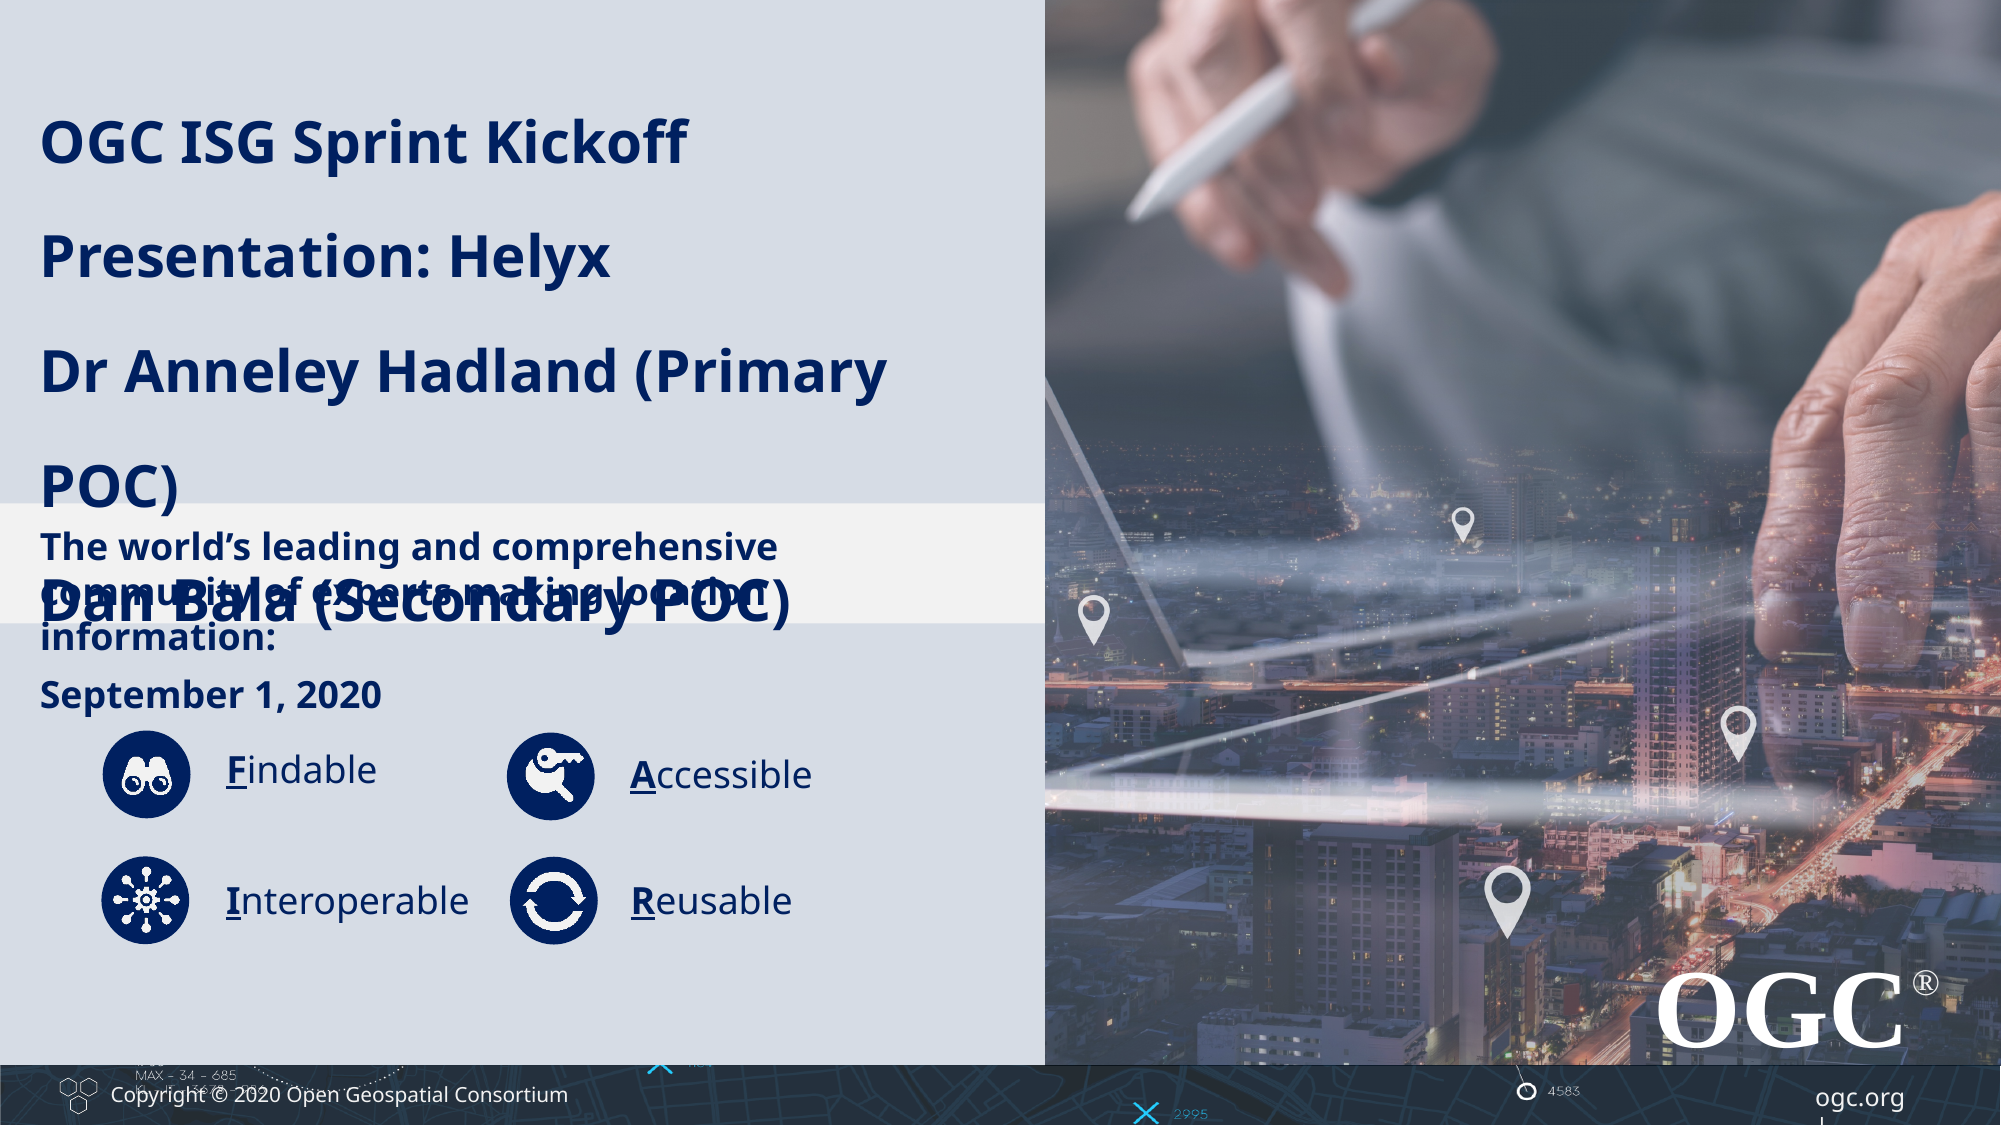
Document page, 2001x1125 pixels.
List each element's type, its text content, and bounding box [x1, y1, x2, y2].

picture [108, 737, 185, 814]
picture [95, 849, 197, 950]
text_box OGC ISG Sprint Kickoff Presentation: Helyx Dr Anneley Hadland (Primary POC) Dan Bala (Secondary POC) September 1, 2020 [25, 52, 1045, 724]
picture [502, 853, 603, 954]
picture [51, 1069, 106, 1123]
picture [510, 730, 599, 819]
